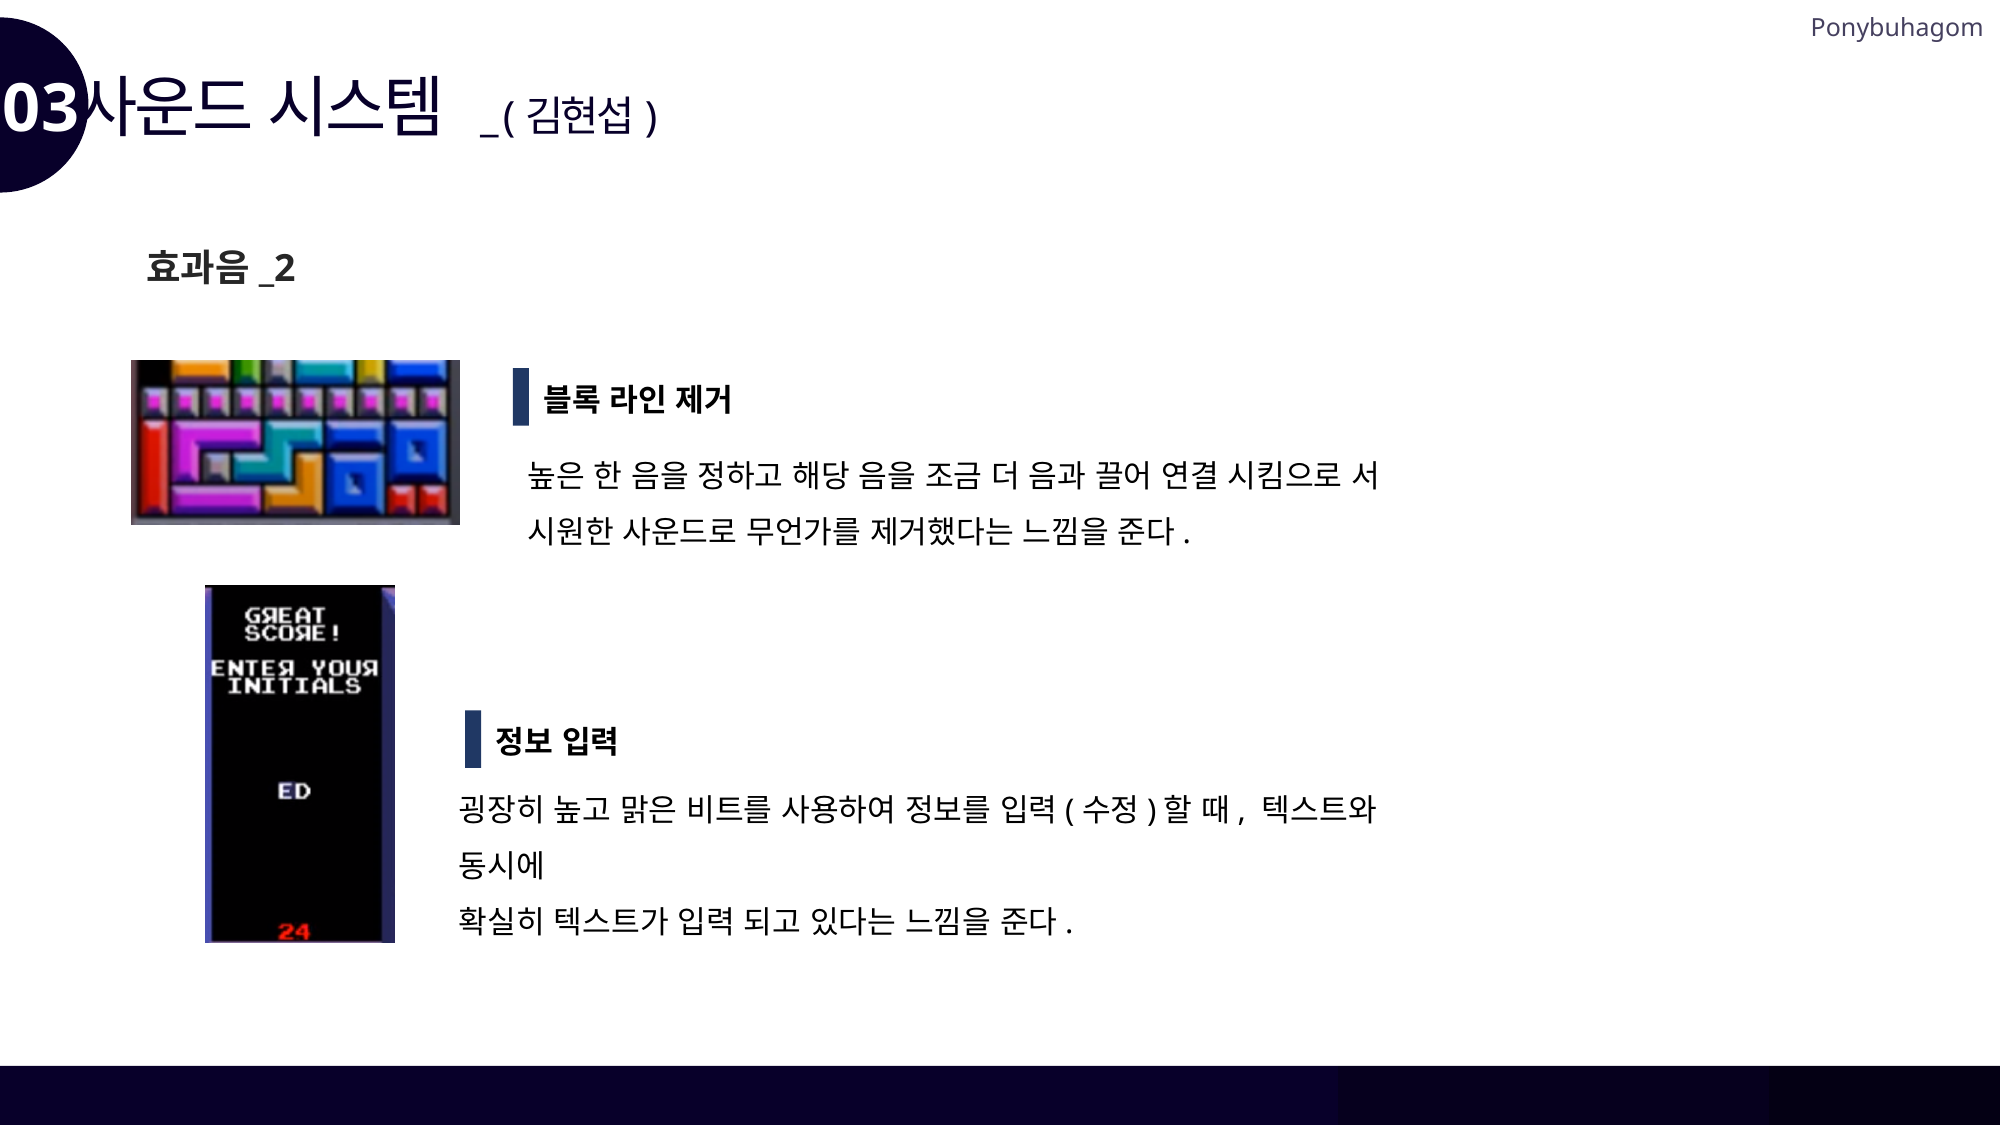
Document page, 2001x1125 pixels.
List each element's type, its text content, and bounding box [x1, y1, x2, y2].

text_box 03 [0, 56, 61, 152]
text_box 사운드 시스템 _ (김현섭) [61, 56, 672, 152]
text_box [512, 367, 530, 427]
picture [205, 585, 395, 943]
text_box 높은 한 음을 정하고 해당 음을 조금 더 음과 끌어 연결 시킴으로 서 시원한 사운드로 무언가를 제거했다는 느낌을 준다. [512, 430, 1529, 558]
text_box Ponybuhagom [1795, 4, 1999, 50]
text_box [464, 709, 482, 764]
text_box 굉장히 높고 맑은 비트를 사용하여 정보를 입력(수정)할 때, 텍스트와 동시에 확실히 텍스트가 입력 되고 있다는 느낌을 준다. [444, 764, 1460, 948]
text_box 효과음_2 [131, 191, 774, 297]
text_box 블록 라인 제거 [528, 372, 1319, 425]
picture [131, 360, 460, 525]
text_box 정보 입력 [481, 714, 1272, 764]
